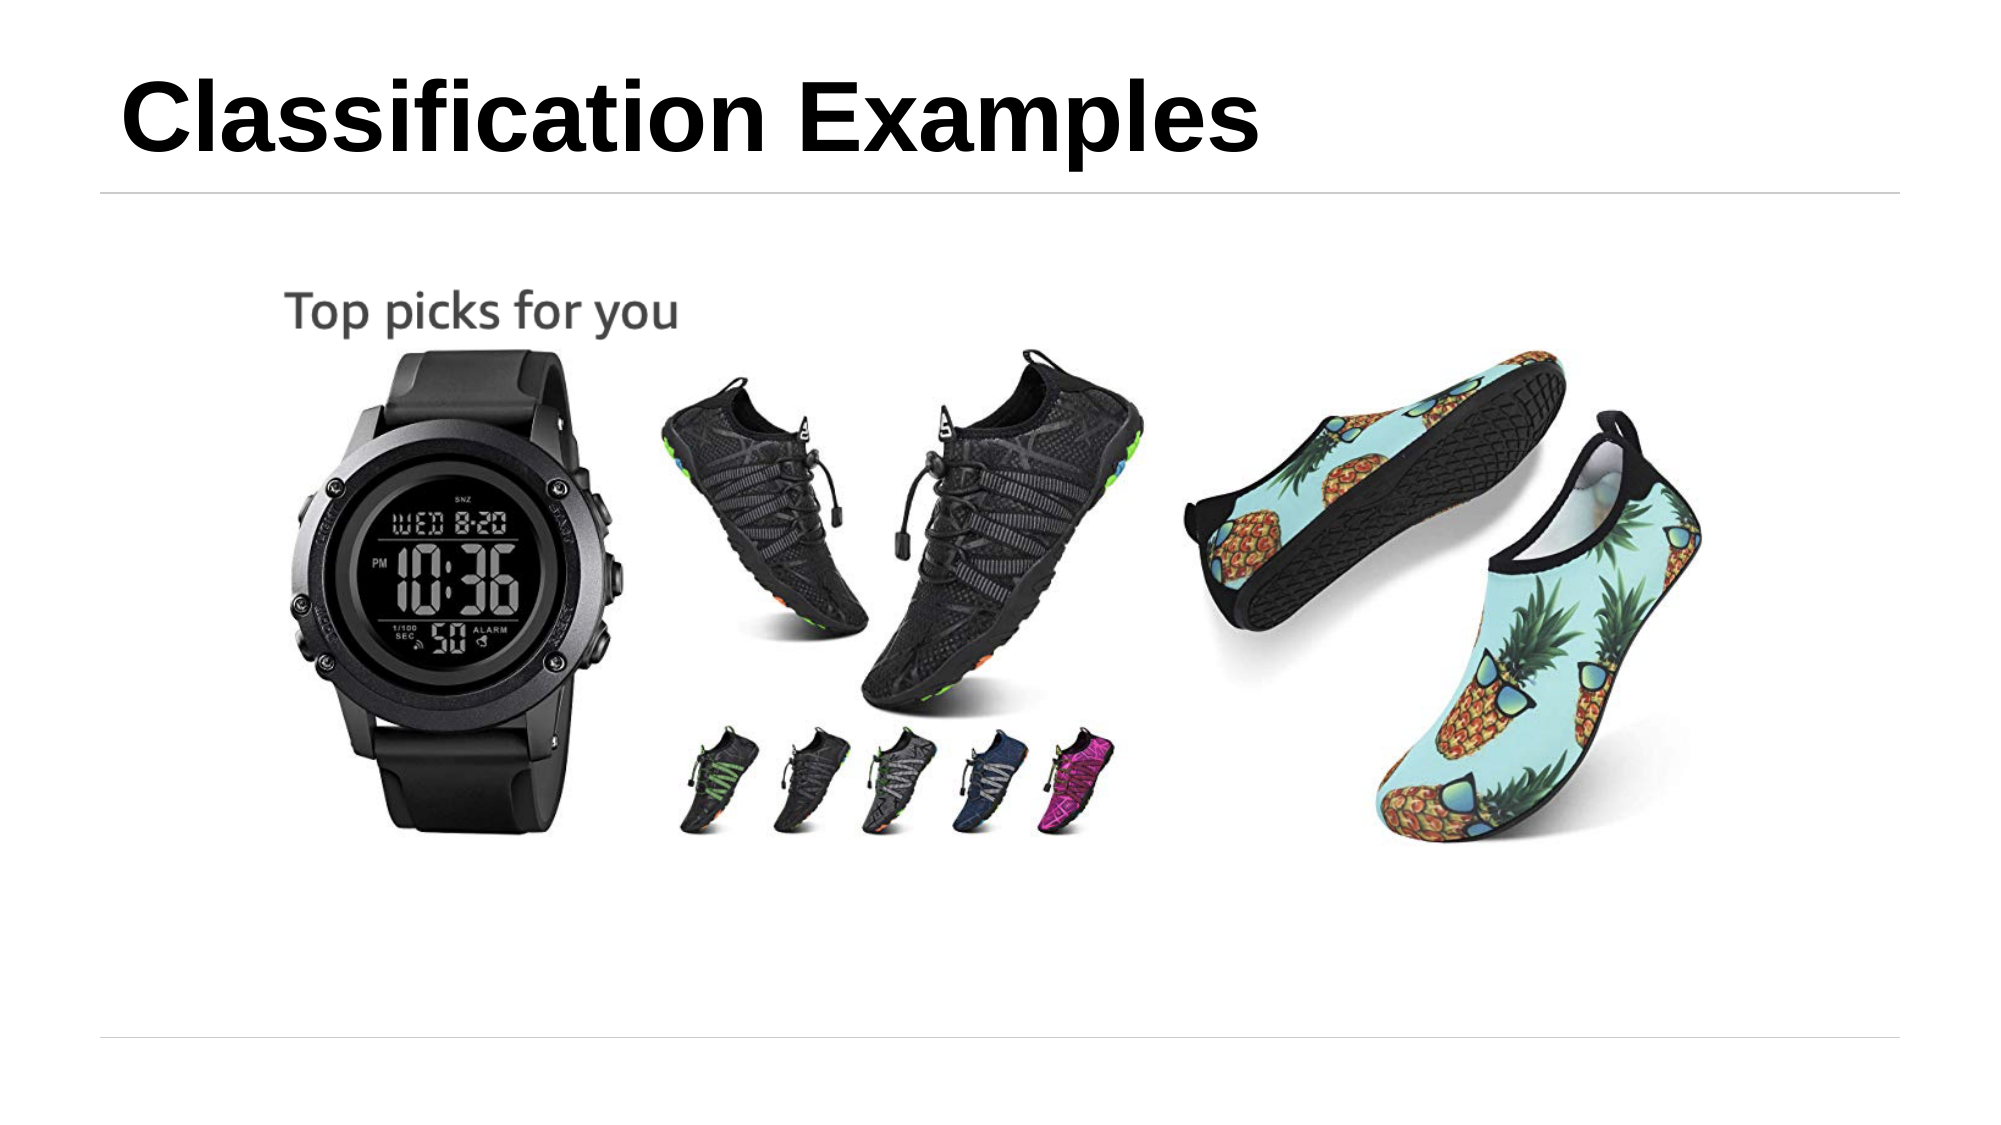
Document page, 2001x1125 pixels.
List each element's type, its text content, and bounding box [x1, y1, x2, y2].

title Classification Examples [99, 45, 1891, 193]
picture [245, 226, 1722, 881]
